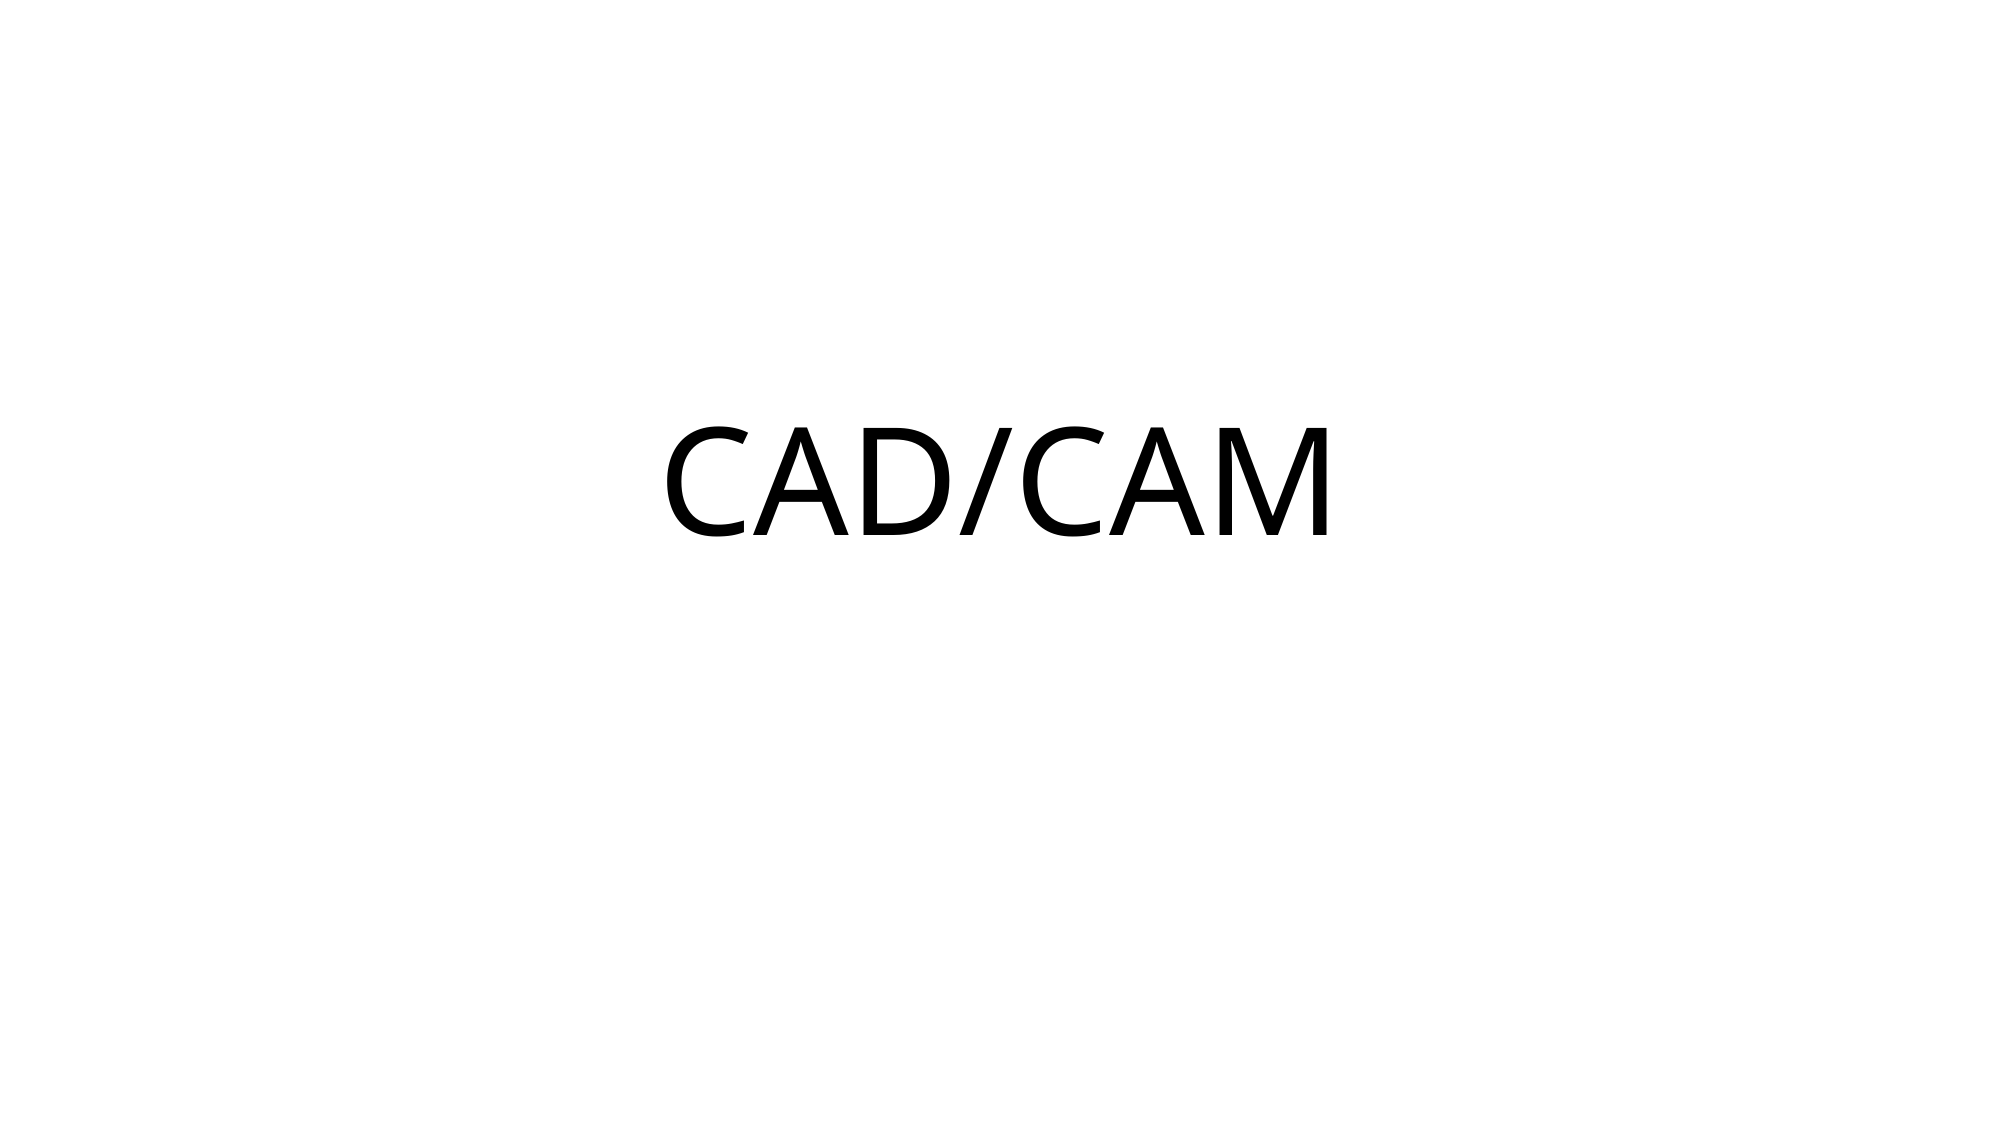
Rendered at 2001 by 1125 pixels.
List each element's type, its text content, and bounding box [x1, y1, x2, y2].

title CAD/CAM [249, 184, 1750, 576]
